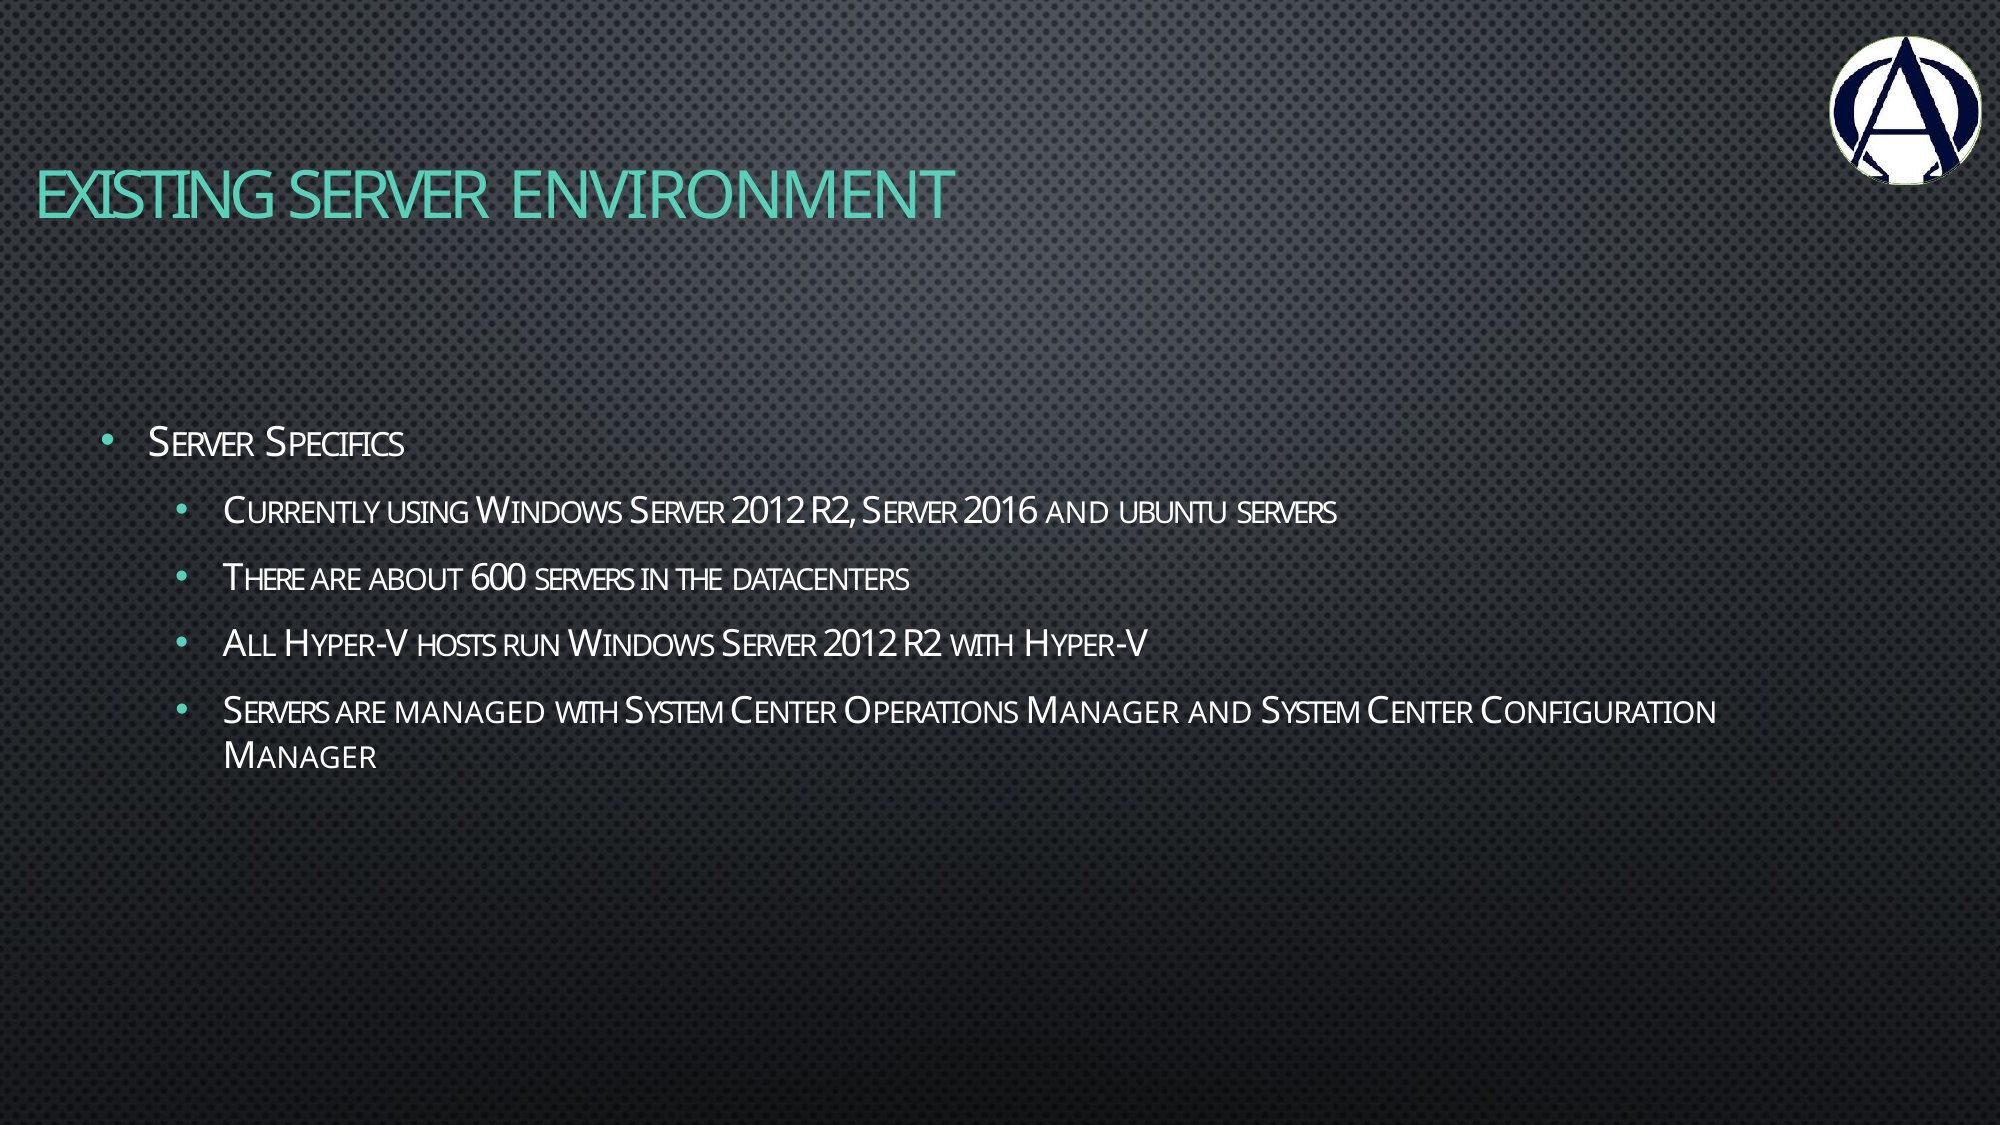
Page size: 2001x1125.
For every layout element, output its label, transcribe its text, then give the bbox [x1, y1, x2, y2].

picture [0, 0, 2000, 1125]
title EXISTING SERVER ENVIRONMENT [31, 149, 1051, 340]
text_box SERVER SPECIFICS CURRENTLY USING WINDOWS SERVER 2012 R2, SERVER 2016 AND UBUNTU SERVERS THERE ARE ABOUT 600 SERVERS IN THE DATACENTERS ALL HYPER-V HOSTS RUN WINDOWS SERVER 2012 R2 WITH HYPER-V SERVERS ARE MANAGED WITH SYSTEM CENTER OPERATIONS MANAGER AND SYSTEM CENTER CONFIGURATION MANAGER [98, 388, 1866, 776]
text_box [1829, 35, 1983, 185]
